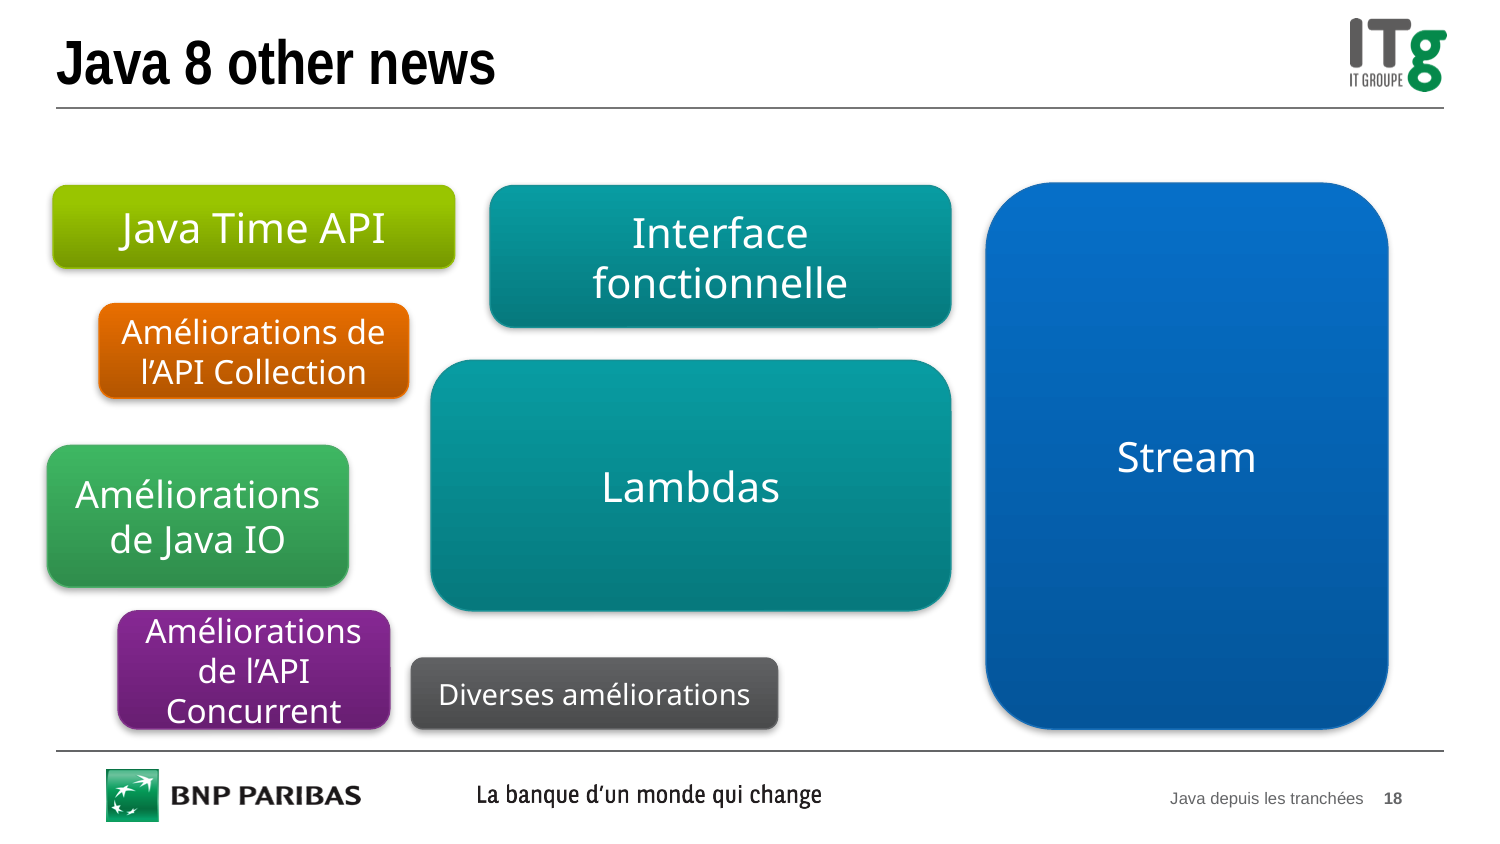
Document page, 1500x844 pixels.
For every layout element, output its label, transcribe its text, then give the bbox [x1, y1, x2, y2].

text_box Améliorations de Java IO [46, 444, 350, 588]
text_box Interface fonctionnelle [489, 184, 952, 329]
text_box Améliorations de l’API Collection [98, 302, 410, 399]
footer Java depuis les tranchées [1033, 786, 1365, 810]
text_box Diverses améliorations [410, 657, 779, 730]
title Java 8 other news [56, 14, 1444, 106]
text_box Améliorations de l’API Concurrent [117, 610, 391, 730]
text_box Stream [985, 182, 1389, 730]
text_box Lambdas [430, 359, 952, 612]
picture [478, 784, 821, 809]
slide_number 18 [1372, 786, 1403, 810]
text_box Java Time API [52, 184, 456, 269]
picture [106, 769, 361, 822]
